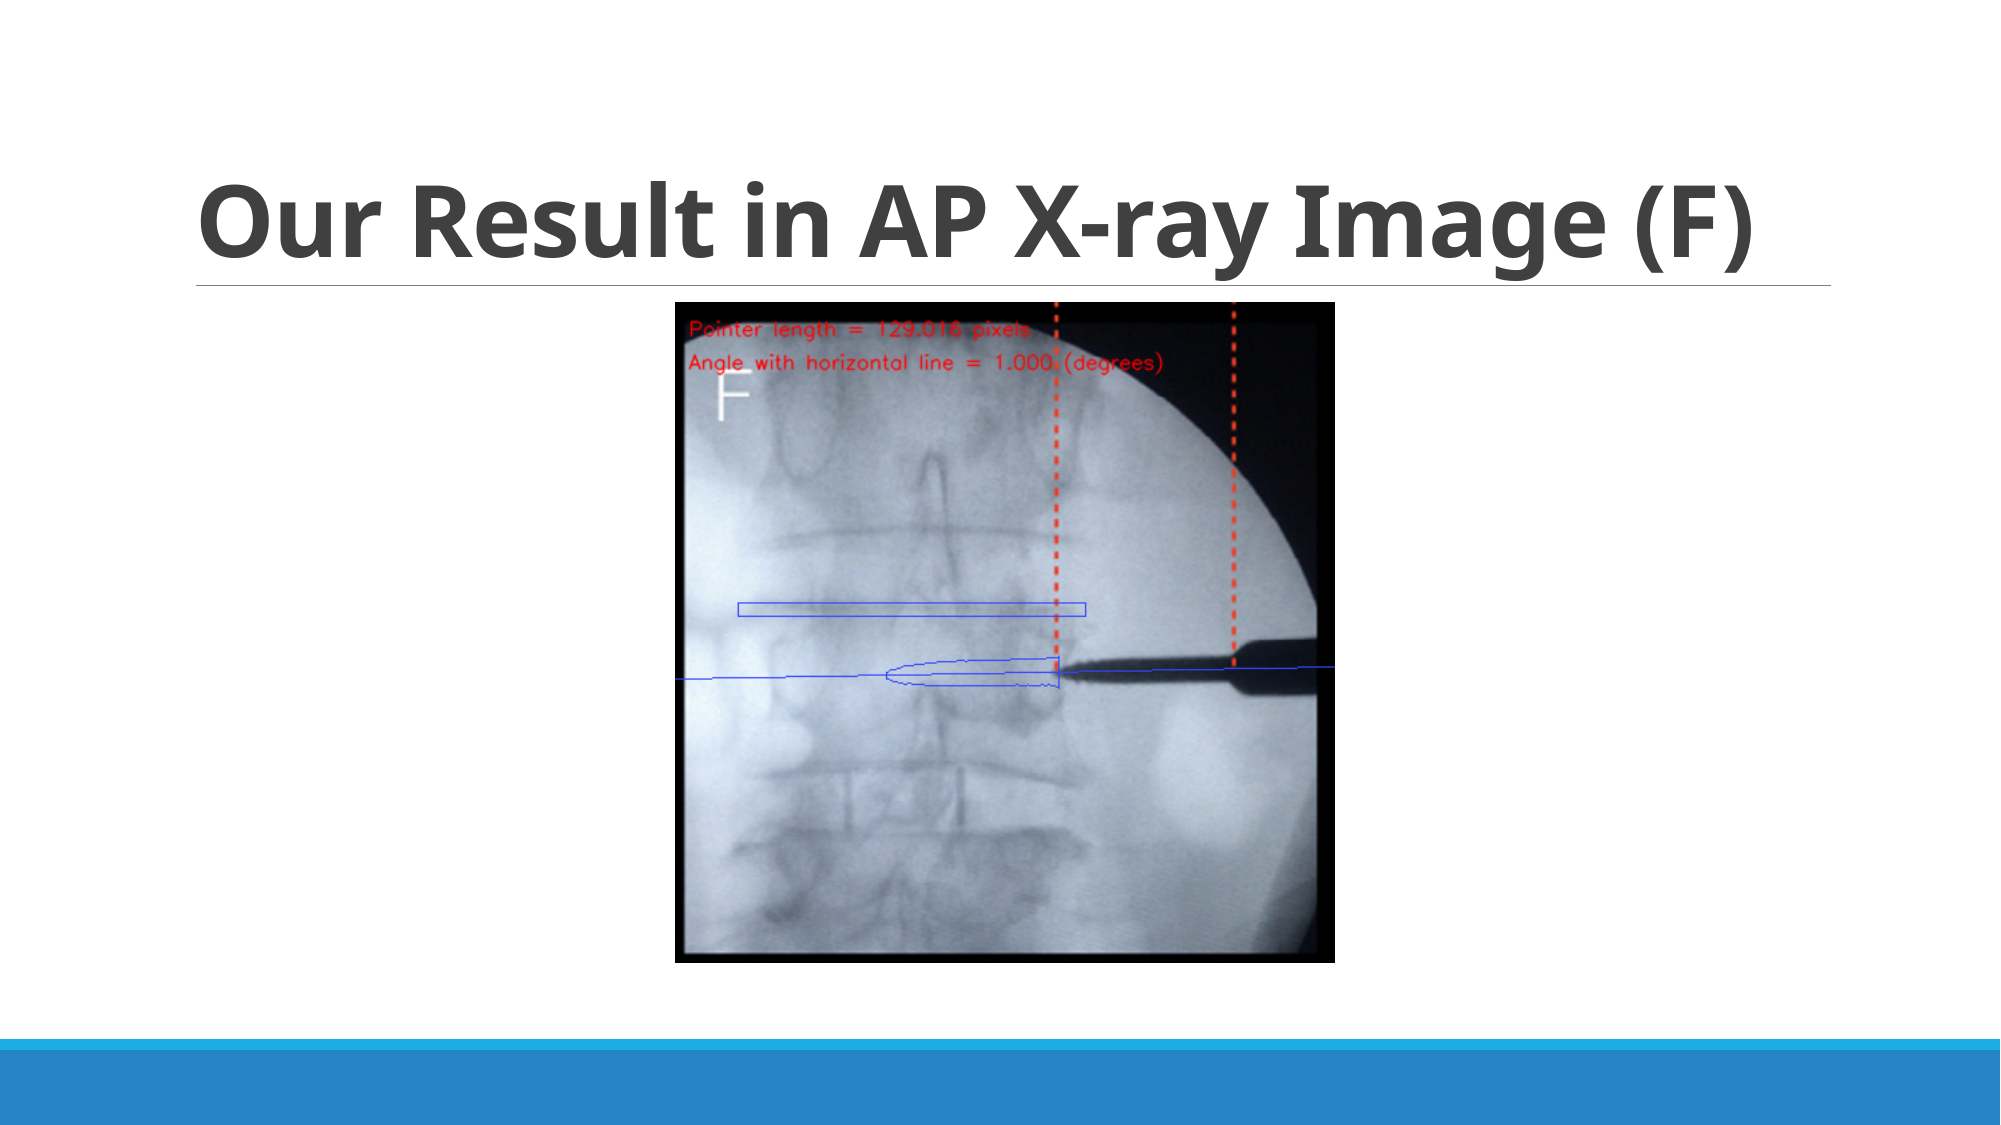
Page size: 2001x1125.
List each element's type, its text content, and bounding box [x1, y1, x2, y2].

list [675, 302, 1335, 964]
title Our Result in AP X-ray Image (F) [180, 47, 1830, 285]
